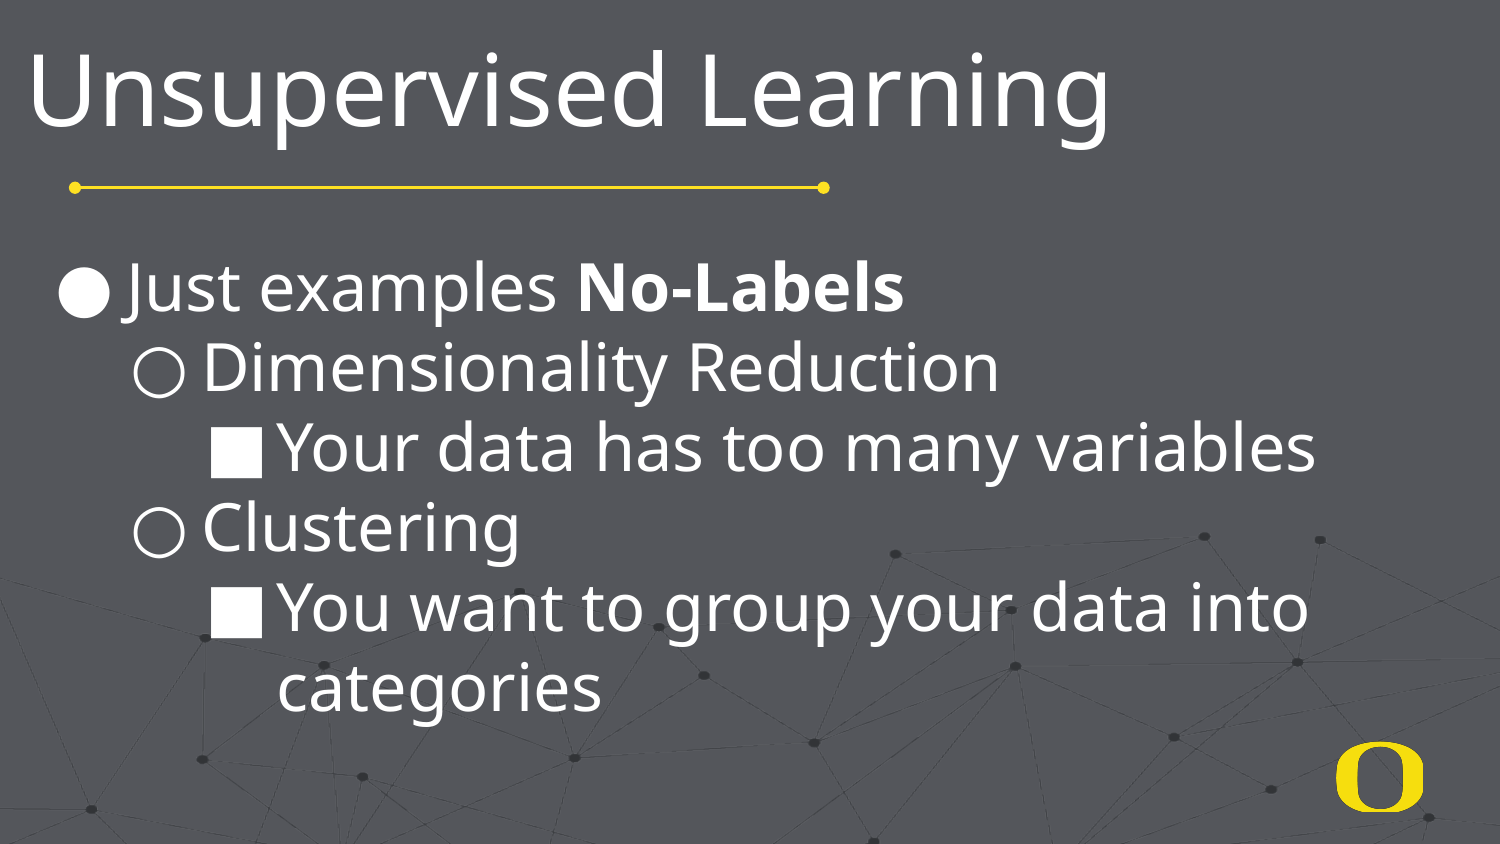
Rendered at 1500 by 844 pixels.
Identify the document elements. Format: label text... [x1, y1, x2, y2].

text_box Just examples No-Labels Dimensionality Reduction Your data has too many variables Clustering You want to group your data into categories [36, 229, 1464, 740]
picture [1336, 741, 1423, 812]
text_box Unsupervised Learning [10, 11, 1249, 162]
